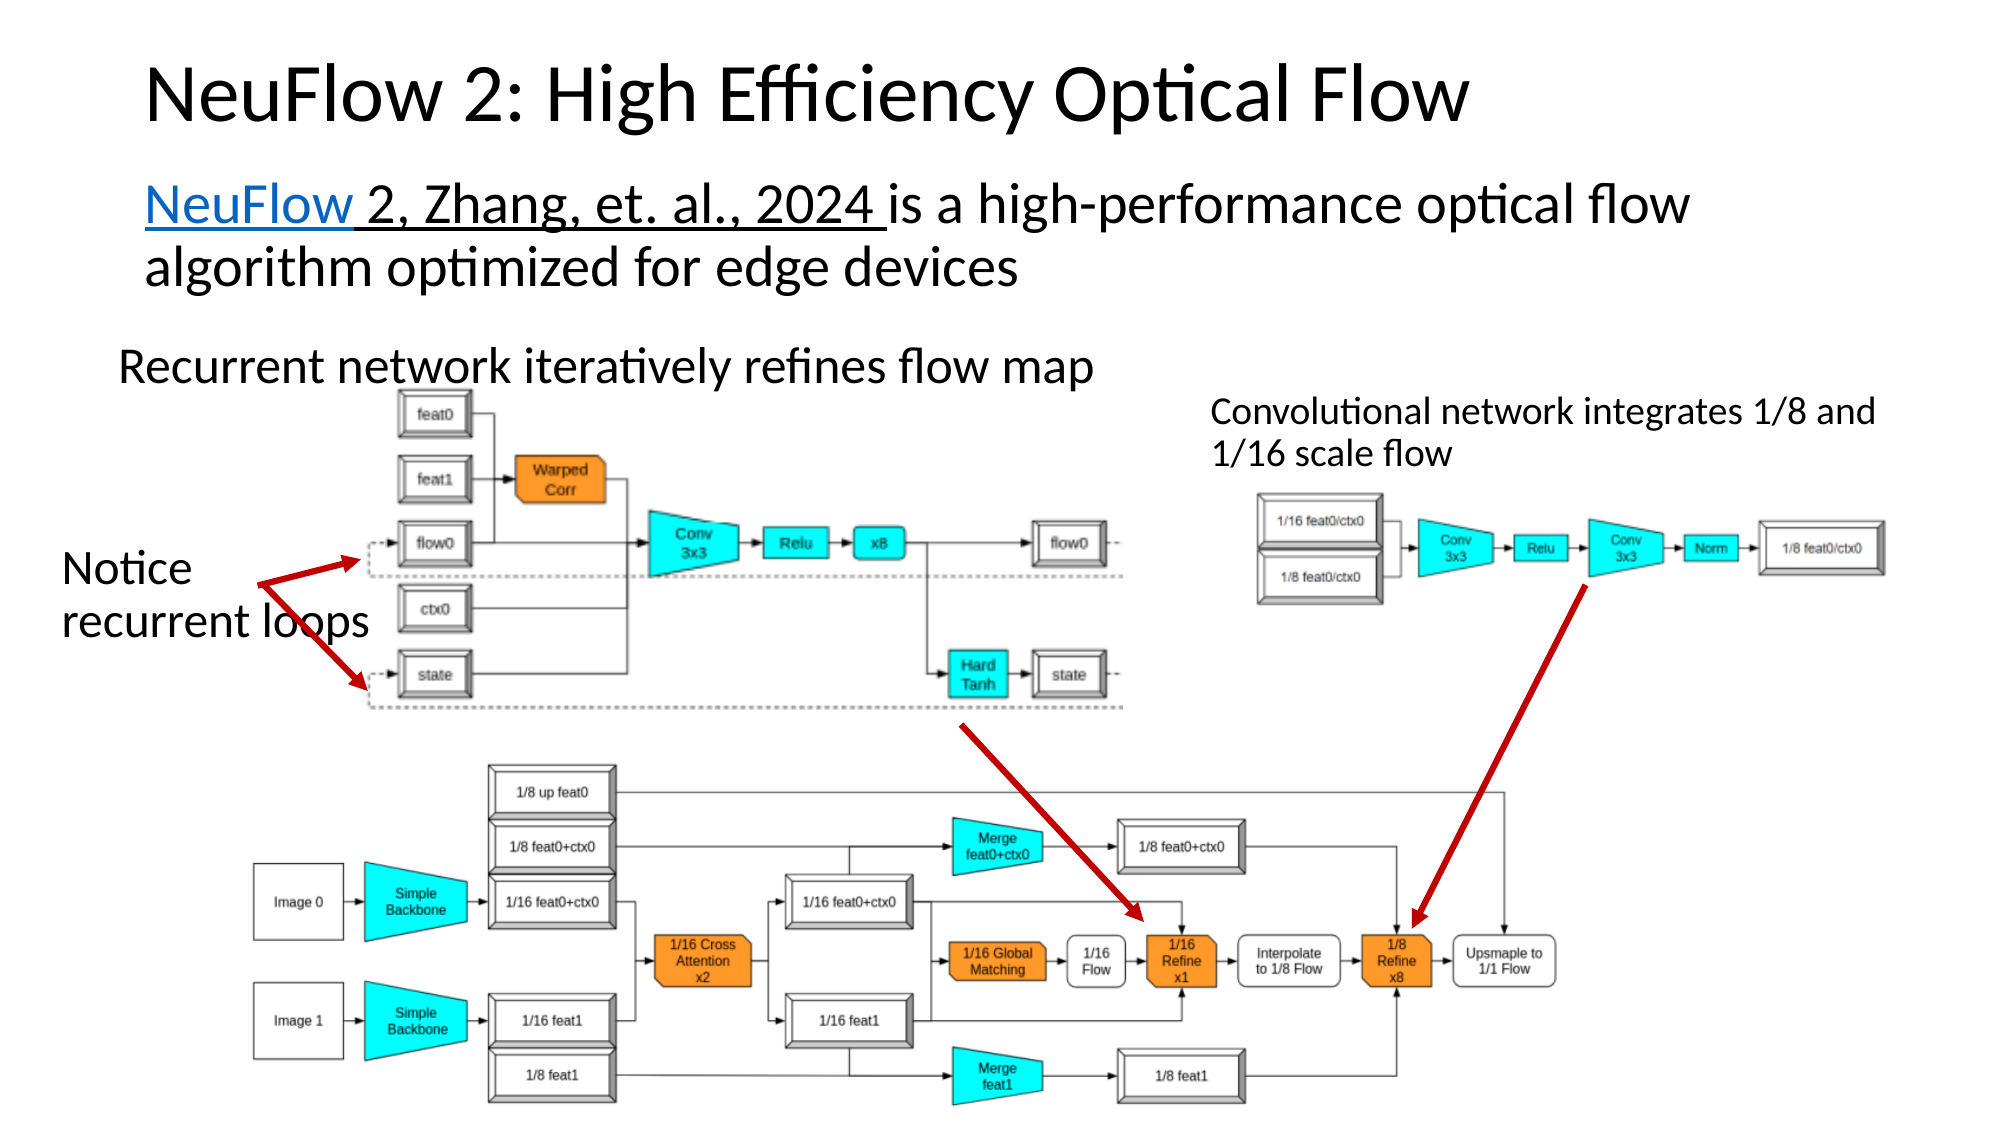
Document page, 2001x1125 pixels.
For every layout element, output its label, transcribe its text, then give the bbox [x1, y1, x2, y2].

text_box Notice recurrent loops [46, 534, 360, 686]
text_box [960, 724, 1144, 922]
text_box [1411, 584, 1586, 929]
list NeuFlow 2, Zhang, et. al., 2024 is a high-performance optical flow algorithm optimized for edge devices [129, 166, 1855, 317]
picture [231, 759, 1559, 1111]
text_box Recurrent network iteratively refines flow map [103, 331, 1130, 415]
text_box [264, 585, 368, 692]
title NeuFlow 2: High Efficiency Optical Flow [129, 22, 1855, 166]
picture [360, 382, 1123, 737]
picture [1243, 485, 1894, 619]
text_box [257, 559, 361, 586]
text_box Convolutional network integrates 1/8 and 1/16 scale flow [1195, 382, 1965, 485]
